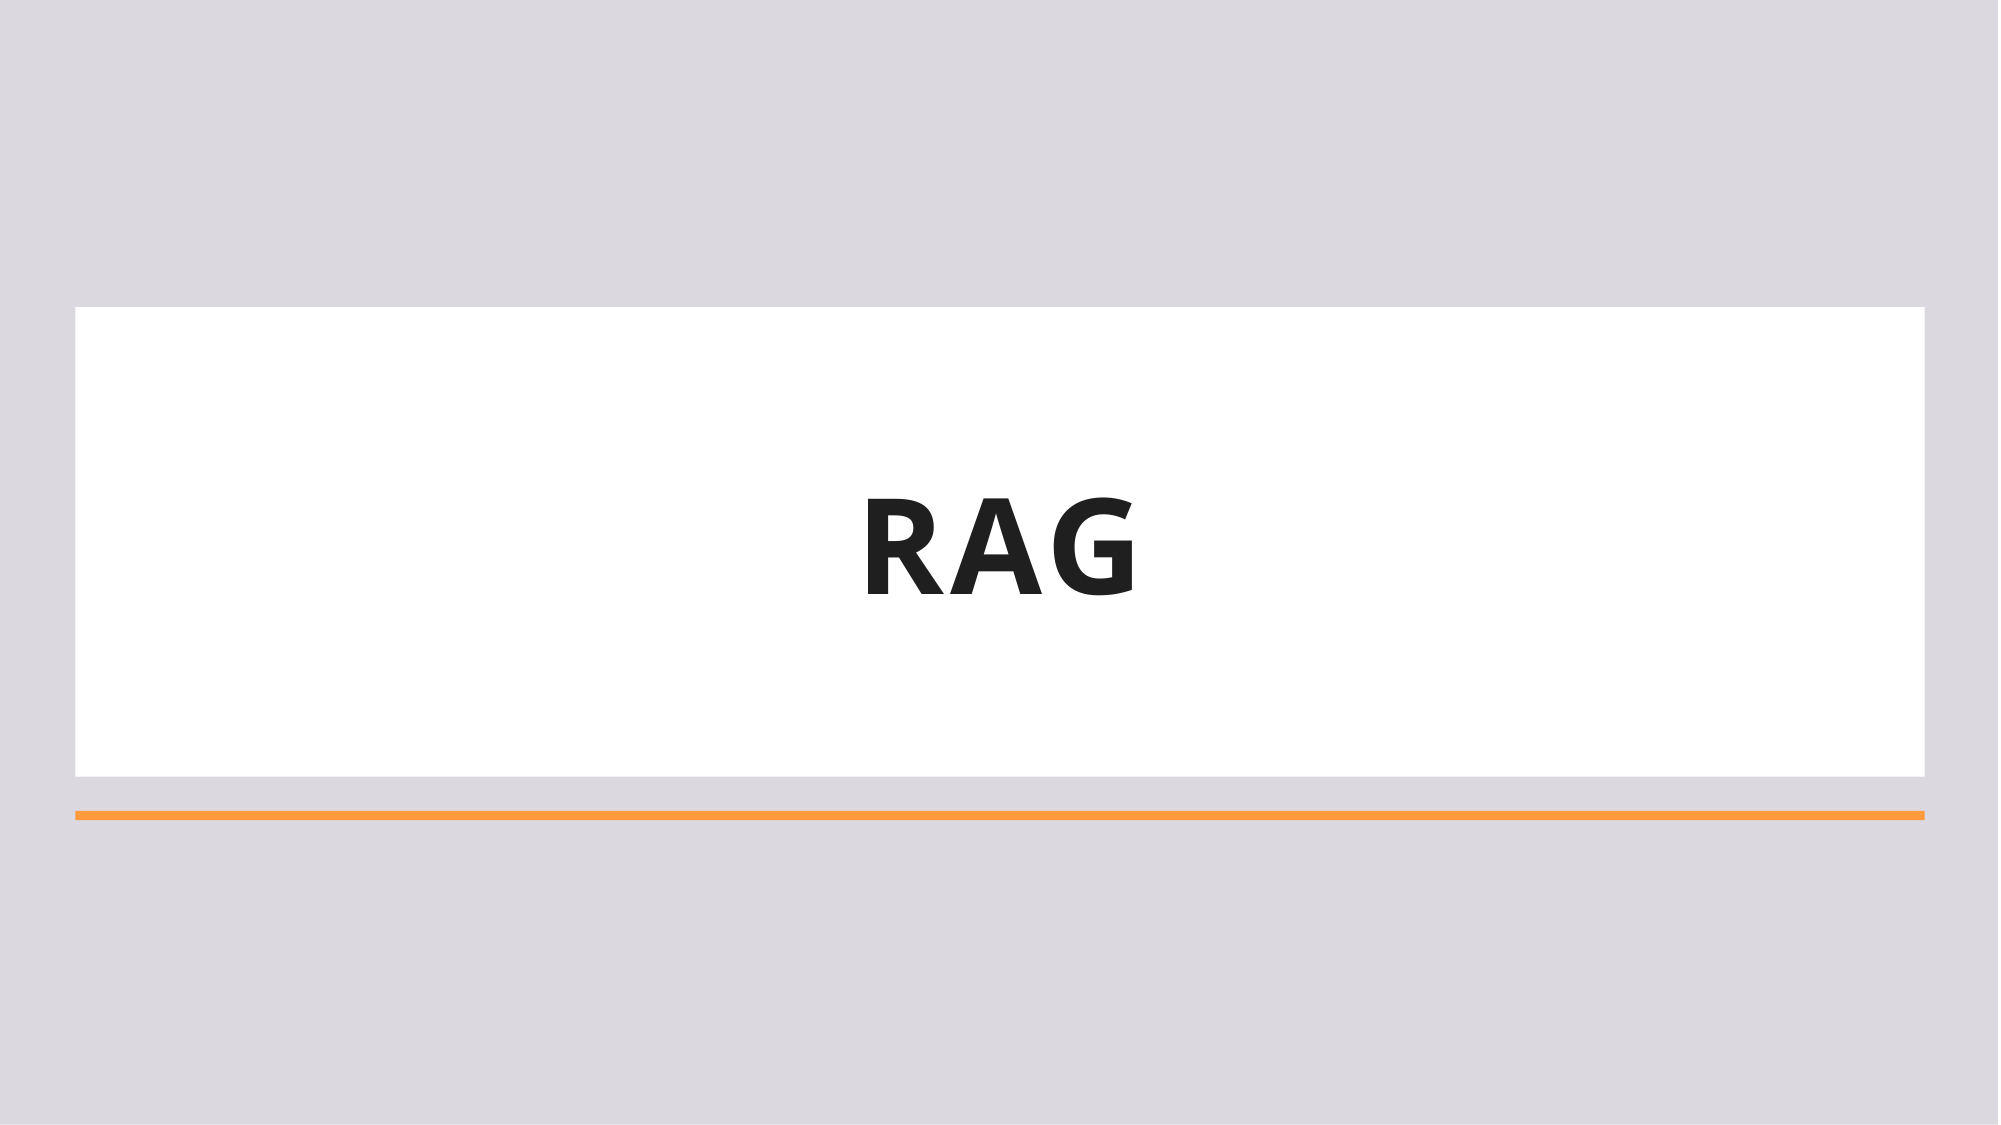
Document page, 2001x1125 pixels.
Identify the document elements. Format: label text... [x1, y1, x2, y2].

title RAG [75, 307, 1925, 777]
